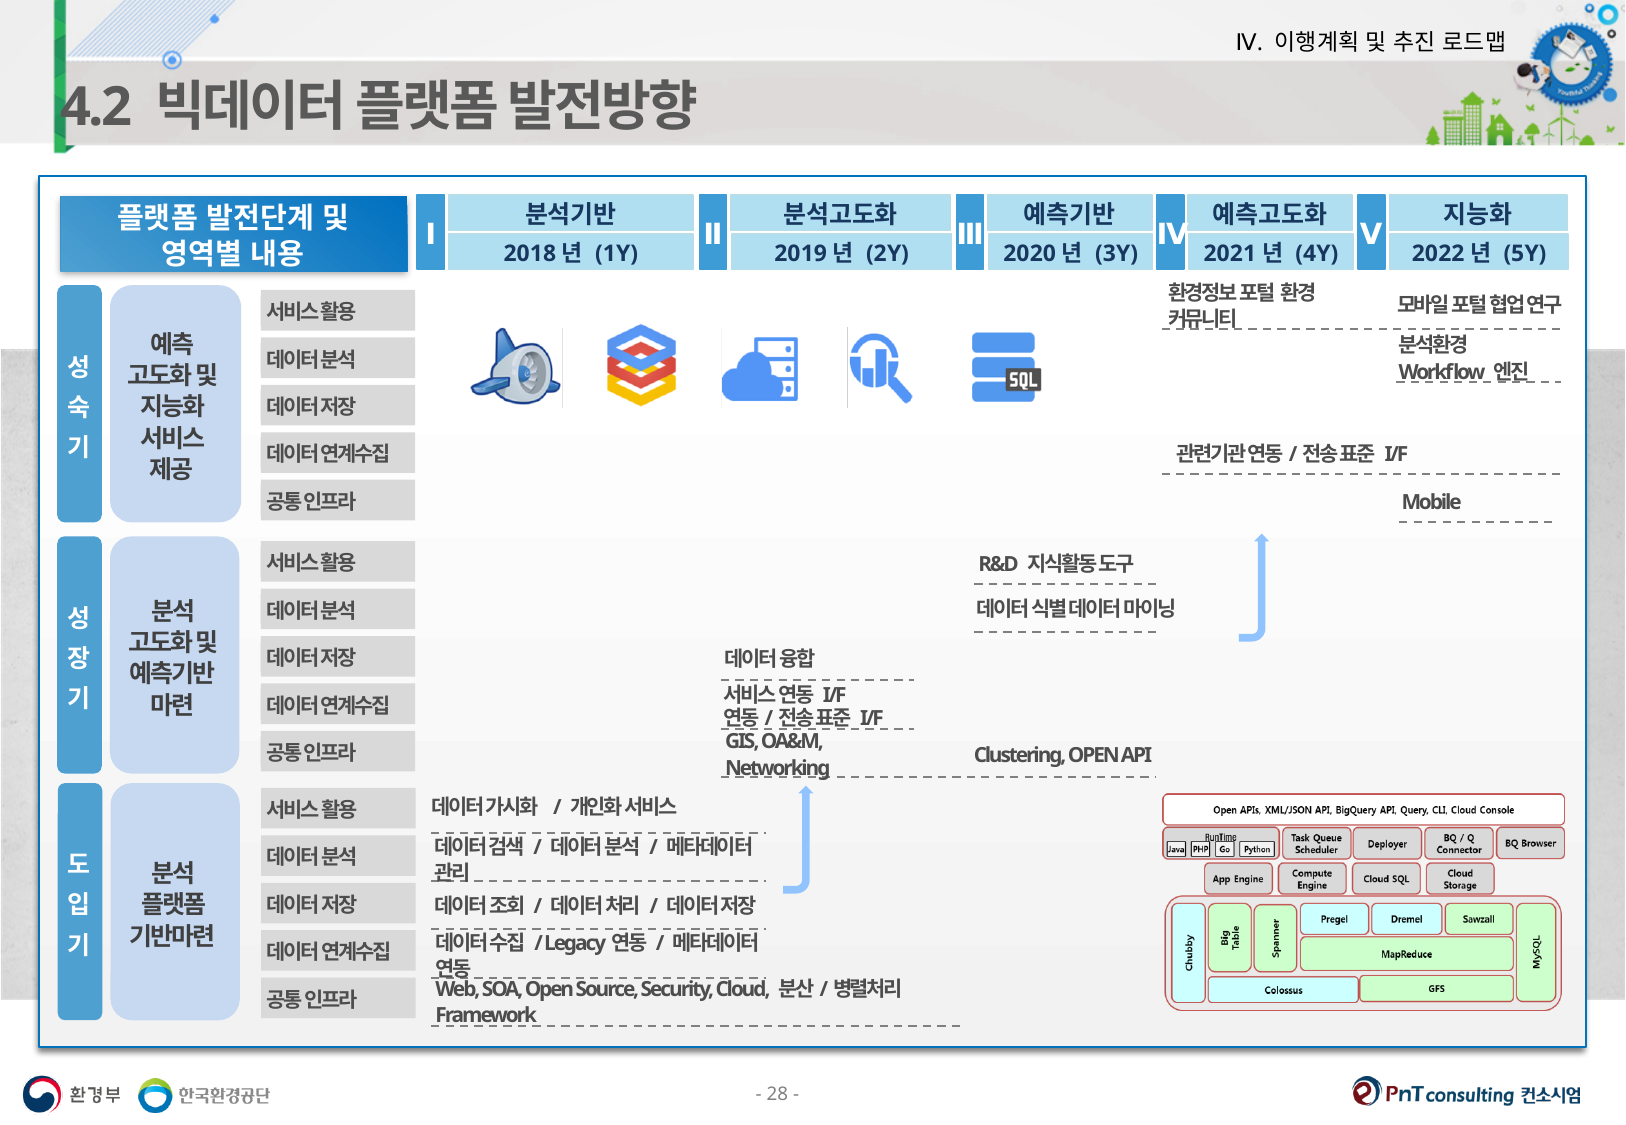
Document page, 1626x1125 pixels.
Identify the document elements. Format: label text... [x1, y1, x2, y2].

text_box Ⅱ [699, 194, 727, 269]
text_box 4.2 빅데이터 플랫폼 발전방향 [46, 63, 714, 144]
text_box 서비스 연동 I/F [717, 678, 981, 709]
text_box [57, 783, 103, 1021]
text_box 데이터 융합 [718, 642, 868, 673]
text_box [110, 783, 240, 1021]
text_box Ⅰ [417, 194, 445, 269]
text_box 도 입 기 [59, 814, 100, 992]
text_box GIS, OA&M, Networking [719, 738, 928, 769]
text_box Mobile [1395, 485, 1504, 516]
text_box [798, 786, 814, 831]
text_box 플랫폼 발전단계 및 영역별 내용 [60, 197, 407, 272]
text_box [956, 194, 1153, 270]
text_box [1156, 194, 1353, 270]
text_box 환경정보 포털 환경 커뮤니티 [1162, 289, 1373, 320]
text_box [1389, 194, 1569, 270]
text_box [57, 285, 102, 523]
text_box R&D 지식활동 도구 [972, 547, 1146, 578]
text_box 분석 고도화 및 예측기반 마련 [118, 568, 228, 745]
text_box [109, 536, 240, 774]
text_box 모바일 포털 협업 연구 [1391, 288, 1565, 319]
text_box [730, 194, 952, 270]
text_box 연동/전송 표준 I/F [717, 700, 897, 731]
text_box 분석 플랫폼 기반마련 [118, 814, 228, 992]
text_box 데이터 식별 데이터 마이닝 [971, 592, 1179, 623]
text_box 관련기관 연동/전송 표준 I/F [1170, 437, 1421, 468]
text_box [57, 536, 102, 774]
text_box [1238, 533, 1270, 642]
text_box [110, 285, 242, 523]
text_box 성 장 기 [58, 568, 99, 745]
text_box 분석환경 Workflow 엔진 [1392, 341, 1566, 373]
text_box Ⅴ [1357, 194, 1385, 269]
text_box 성 숙 기 [58, 316, 99, 494]
text_box 예측 고도화 및 지능화 서비스 제공 [117, 316, 227, 494]
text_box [448, 194, 694, 270]
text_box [430, 832, 961, 1027]
text_box 데이터 가시화 / 개인화 서비스 [425, 790, 707, 821]
text_box Ⅳ. 이행계획 및 추진 로드맵 [1101, 20, 1522, 63]
text_box Clustering, OPEN API [967, 738, 1177, 769]
picture [0, 0, 1626, 1125]
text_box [260, 289, 416, 1019]
